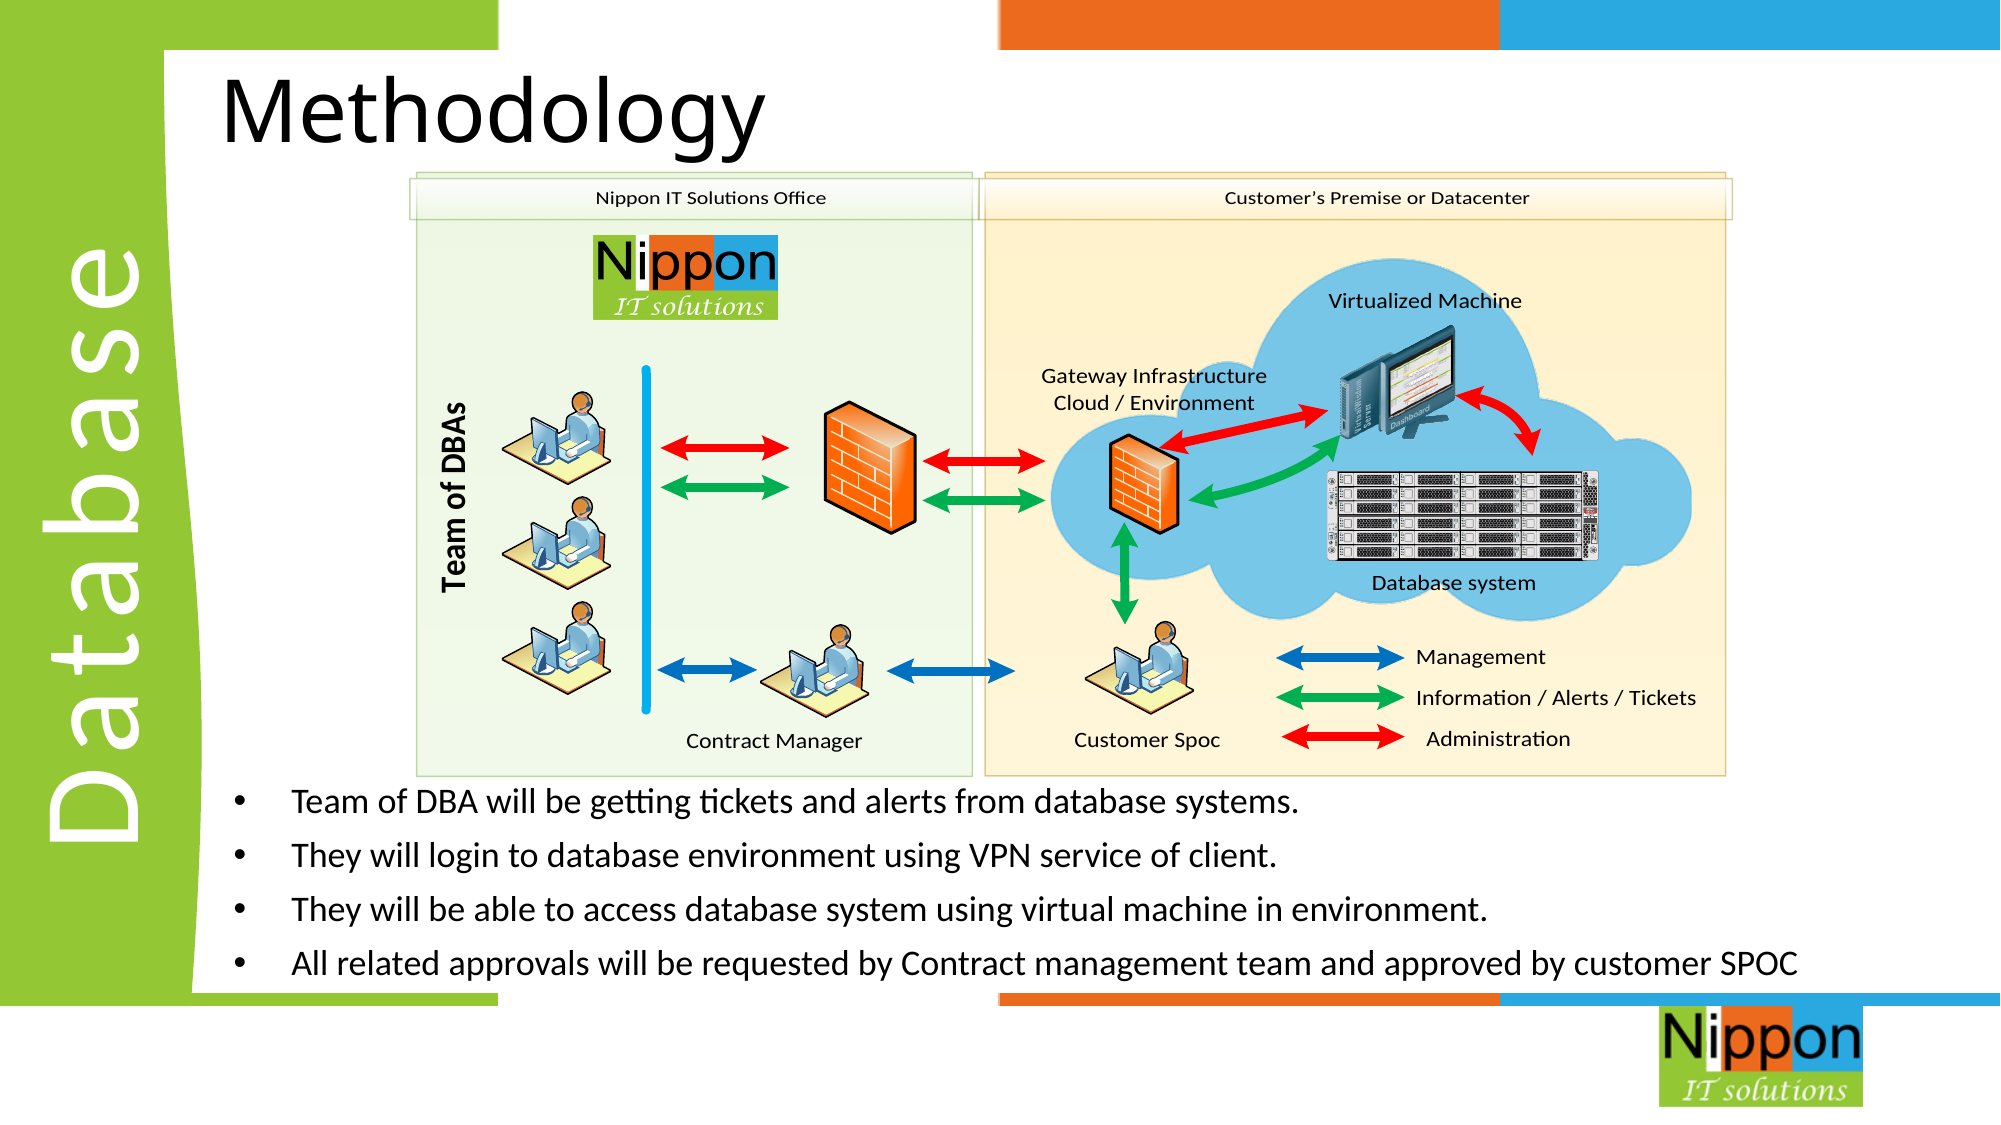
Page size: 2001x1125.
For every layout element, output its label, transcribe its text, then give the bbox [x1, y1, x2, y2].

text_box Database [0, 194, 174, 903]
picture [406, 169, 1736, 780]
picture [0, 0, 2000, 50]
title Methodology [204, 59, 1863, 170]
picture [0, 993, 2000, 1107]
list Team of DBA will be getting tickets and alerts from database systems. They will login to database environment using VPN service of client. They will be able to access database system using virtual machine in environment. All related approvals will be requested by Contract management team and approved by customer SPOC [218, 773, 1877, 991]
